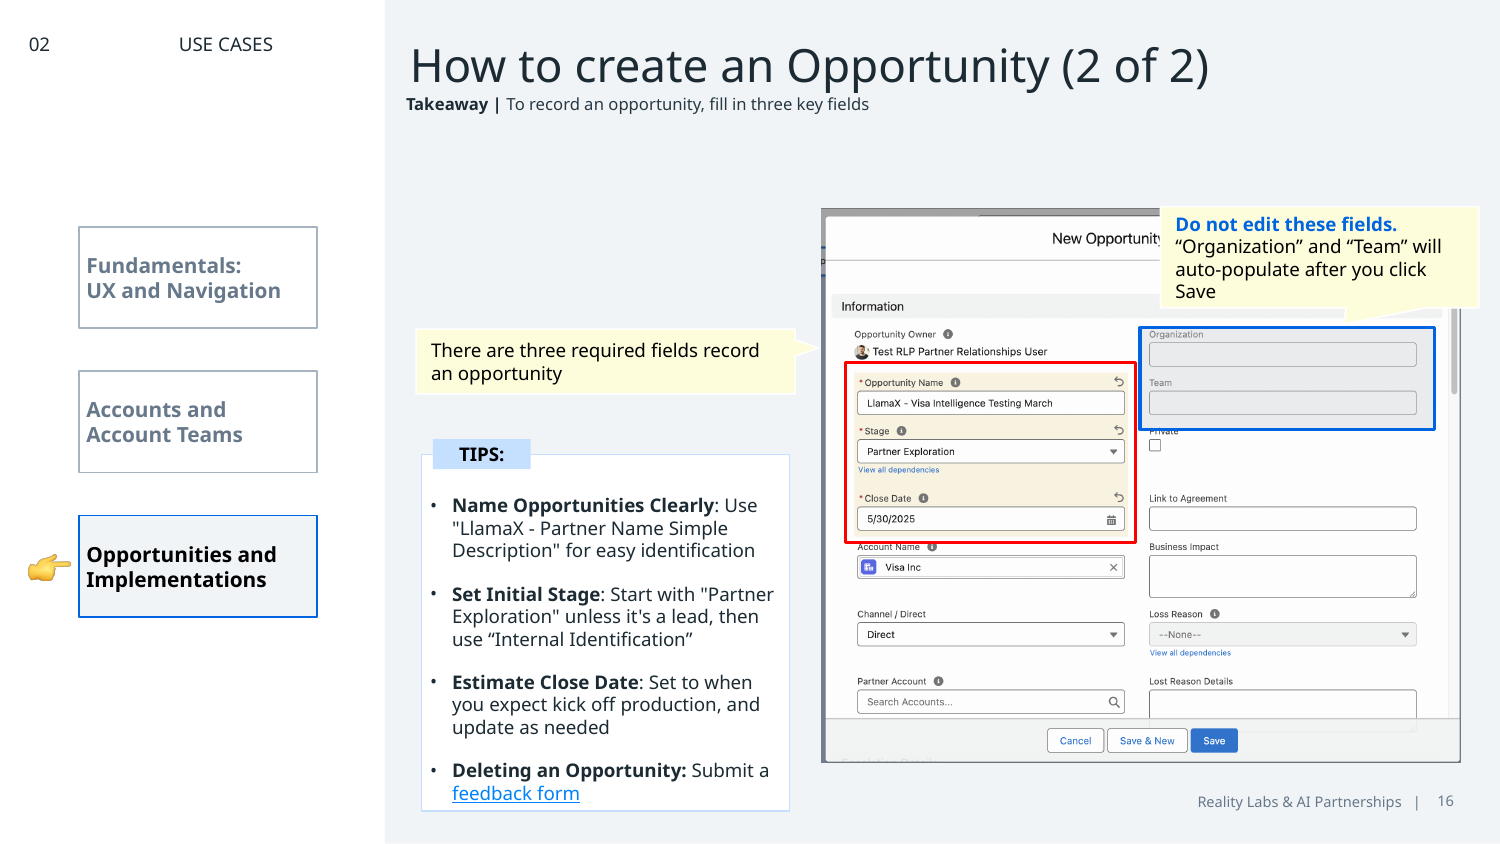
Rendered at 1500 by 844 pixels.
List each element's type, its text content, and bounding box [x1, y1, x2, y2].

picture [820, 208, 1461, 763]
text_box Do not edit these fields. “Organization” and “Team” will auto-populate after you click Save [1160, 206, 1479, 308]
text_box How to create an Opportunity (2 of 2) [409, 21, 1453, 90]
text_box Reality Labs & AI Partnerships | [1093, 791, 1378, 811]
text_box There are three required fields record an opportunity [416, 329, 815, 394]
text_box [384, 0, 1500, 844]
picture [28, 554, 71, 582]
text_box Name Opportunities Clearly: Use "LlamaX - Partner Name Simple Description" for easy identification Set Initial Stage: Start with "Partner Exploration" unless it's a lead, then use “Internal Identification” Estimate Close Date: Set to when you expect kick off production, and update as needed Deleting an Opportunity: Submit a feedback form [421, 454, 790, 811]
text_box Fundamentals: UX and Navigation [78, 226, 318, 328]
text_box Opportunities and Implementations [79, 515, 318, 617]
text_box Accounts and Account Teams [79, 371, 318, 473]
text_box TIPS: [432, 439, 531, 470]
subtitle 02 USE CASES [28, 28, 409, 43]
slide_number ‹#› [1378, 777, 1469, 842]
text_box Takeaway | To record an opportunity, fill in three key fields [406, 90, 1462, 131]
